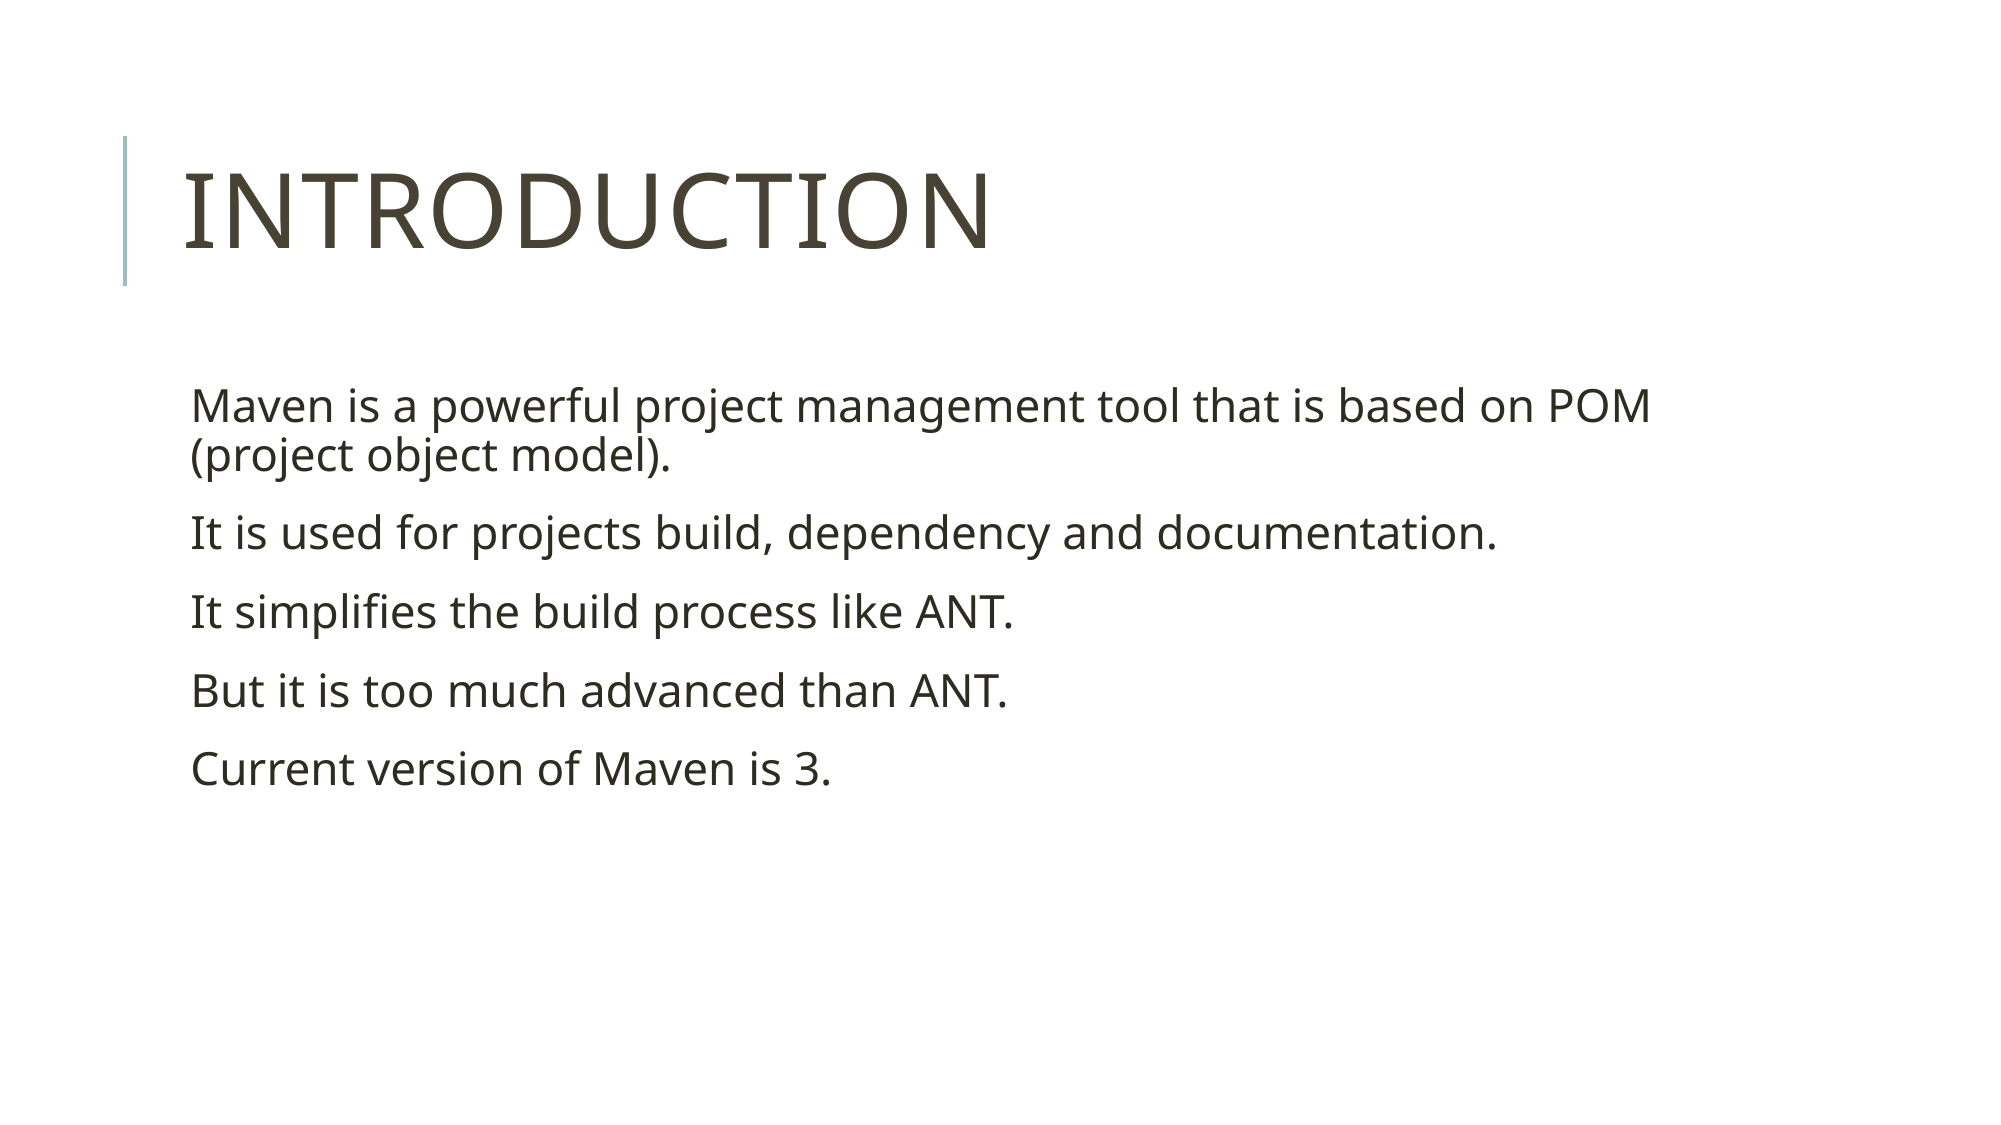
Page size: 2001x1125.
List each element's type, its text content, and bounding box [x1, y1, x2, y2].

title Introduction [168, 96, 1763, 342]
list Maven is a powerful project management tool that is based on POM (project object model). It is used for projects build, dependency and documentation. It simplifies the build process like ANT. But it is too much advanced than ANT. Current version of Maven is 3. [168, 375, 1763, 1035]
